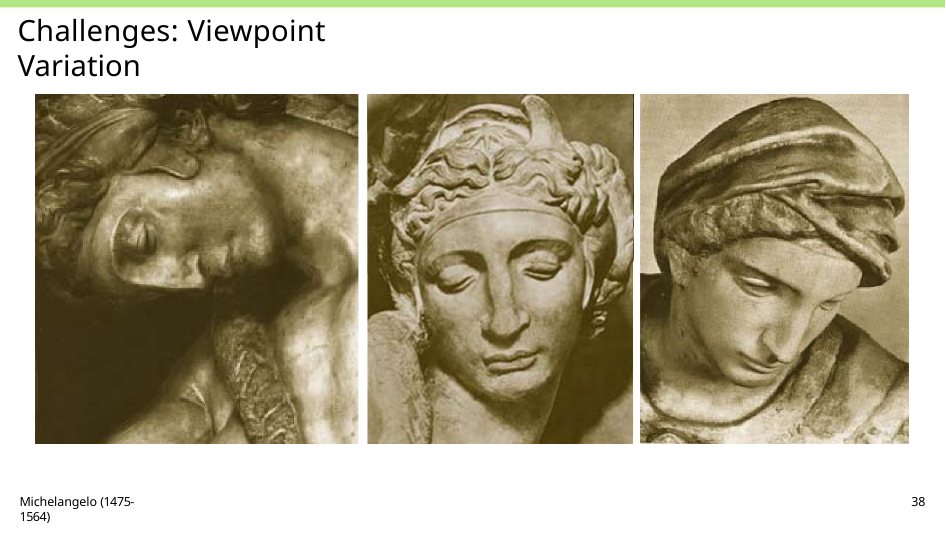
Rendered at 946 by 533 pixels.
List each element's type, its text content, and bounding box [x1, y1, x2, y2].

slide_number 38 [905, 491, 932, 533]
text_box Michelangelo (1475-1564) [17, 491, 161, 524]
text_box Challenges: Viewpoint Variation [15, 9, 432, 83]
picture [35, 94, 910, 444]
